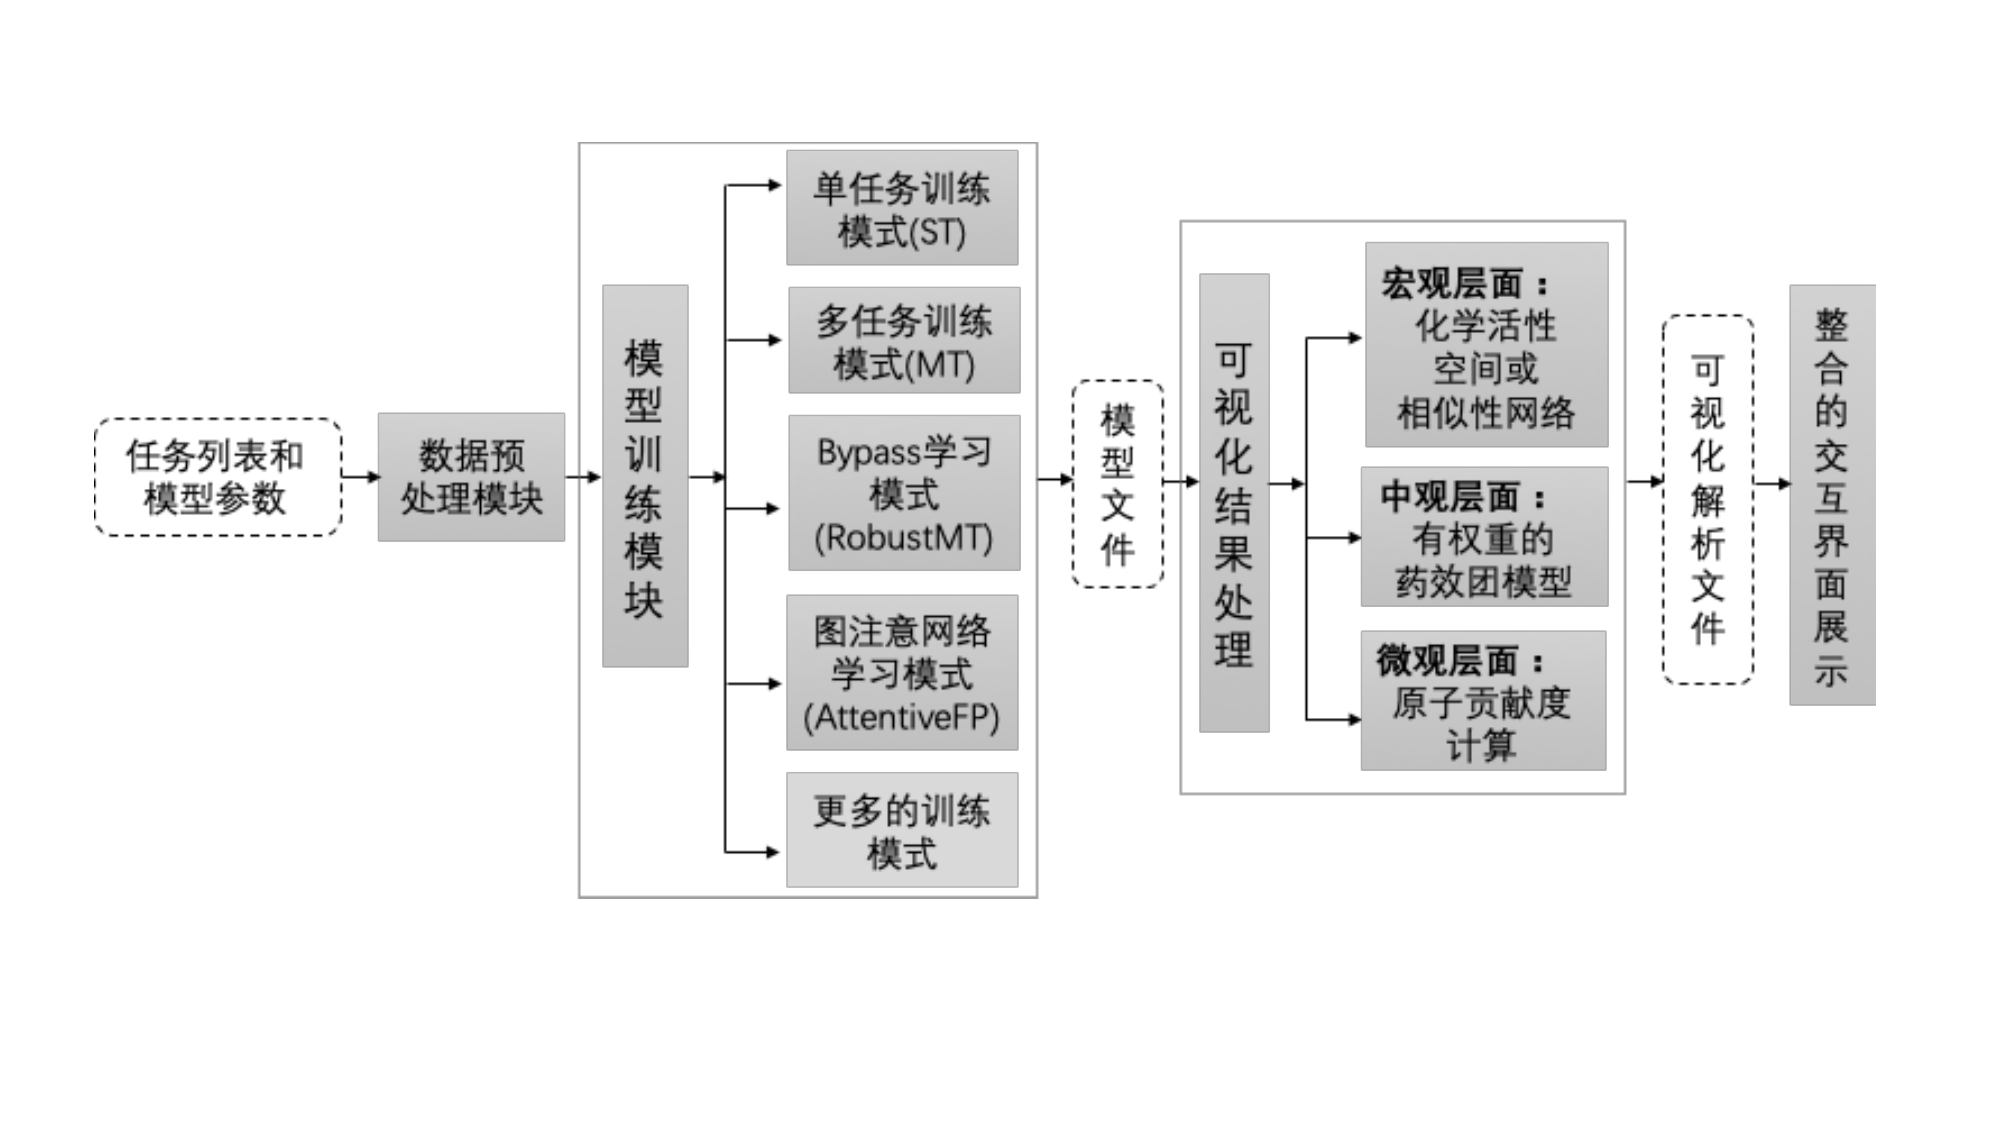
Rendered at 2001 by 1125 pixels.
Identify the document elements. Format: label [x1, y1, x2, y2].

picture [94, 142, 1876, 899]
